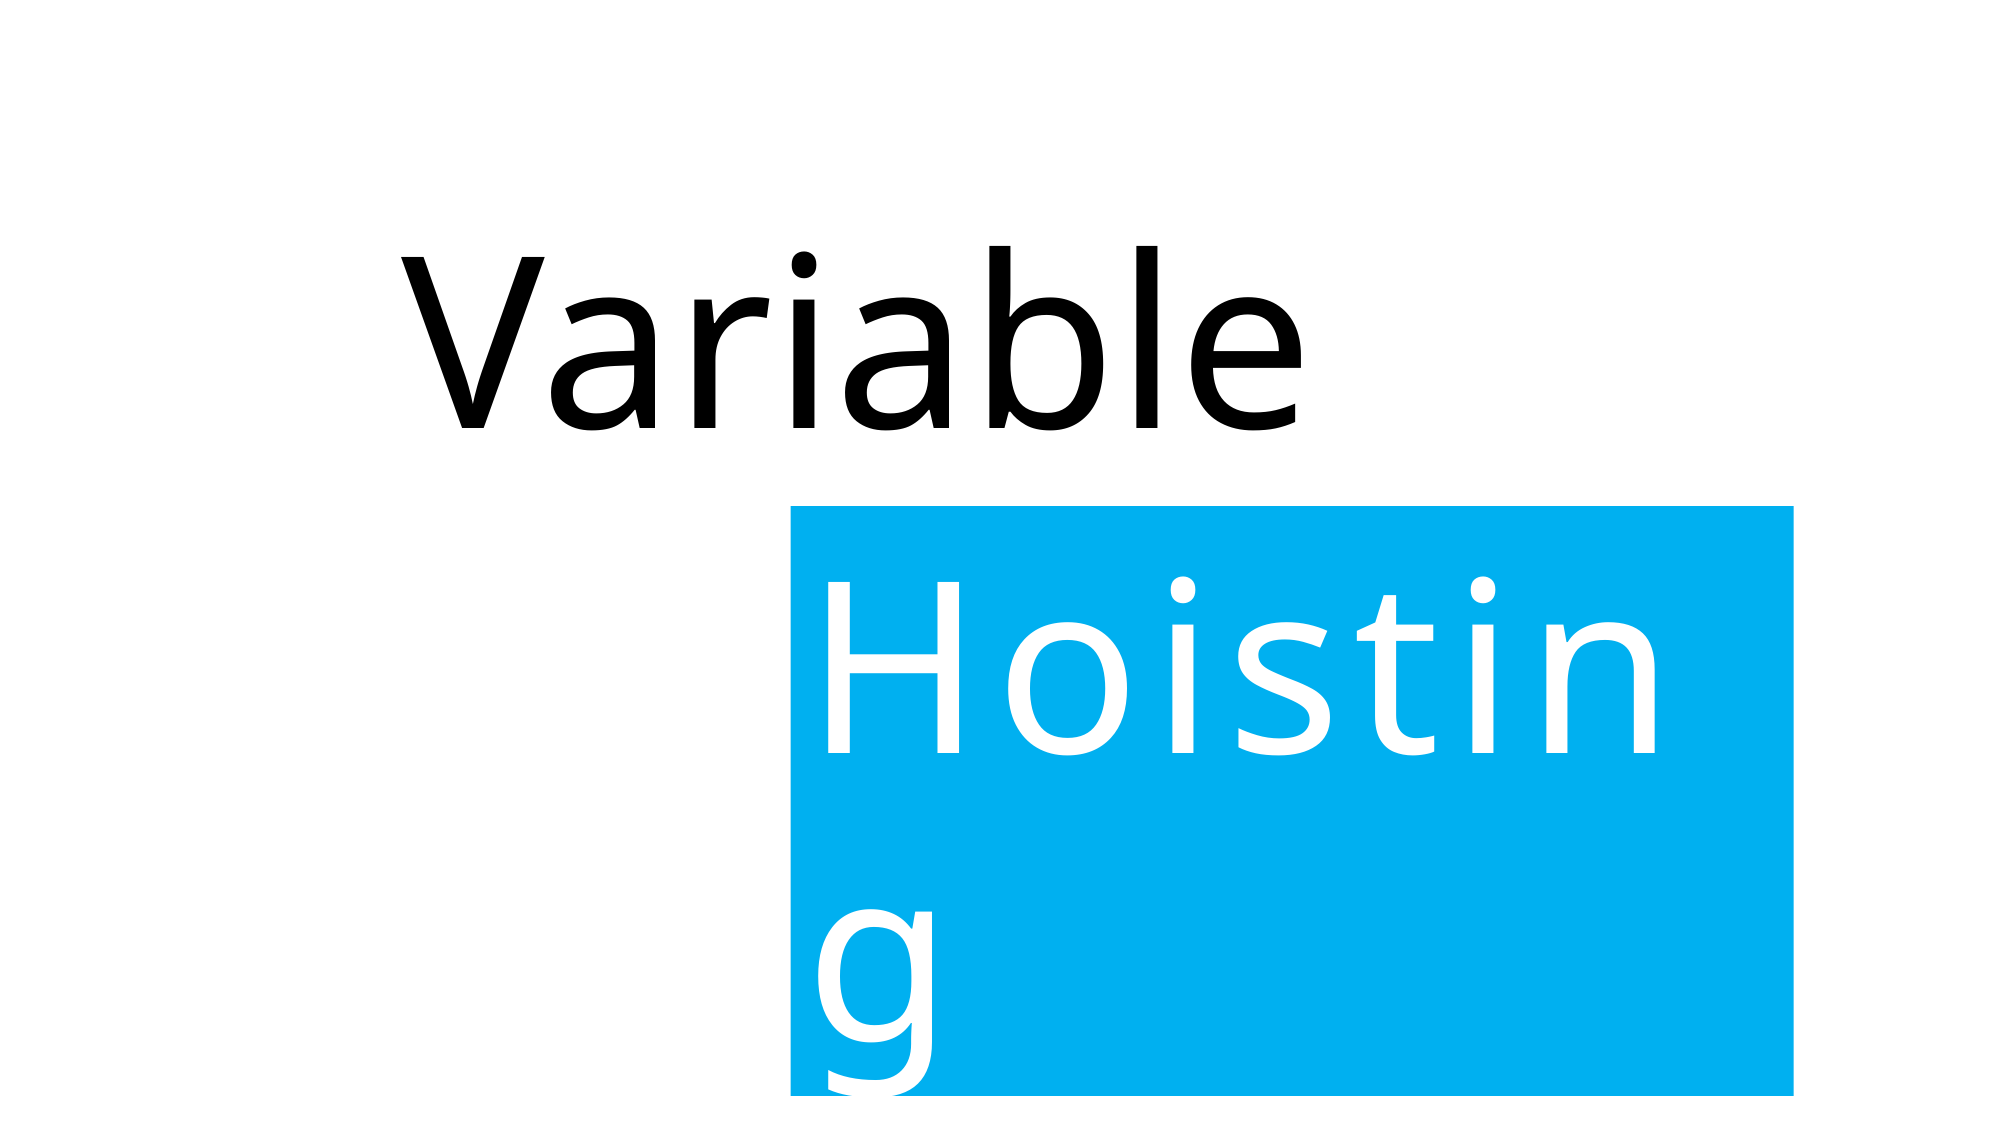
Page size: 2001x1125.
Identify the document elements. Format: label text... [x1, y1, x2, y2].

text_box Variable [386, 182, 1328, 485]
text_box Hoisting [790, 506, 1794, 1096]
